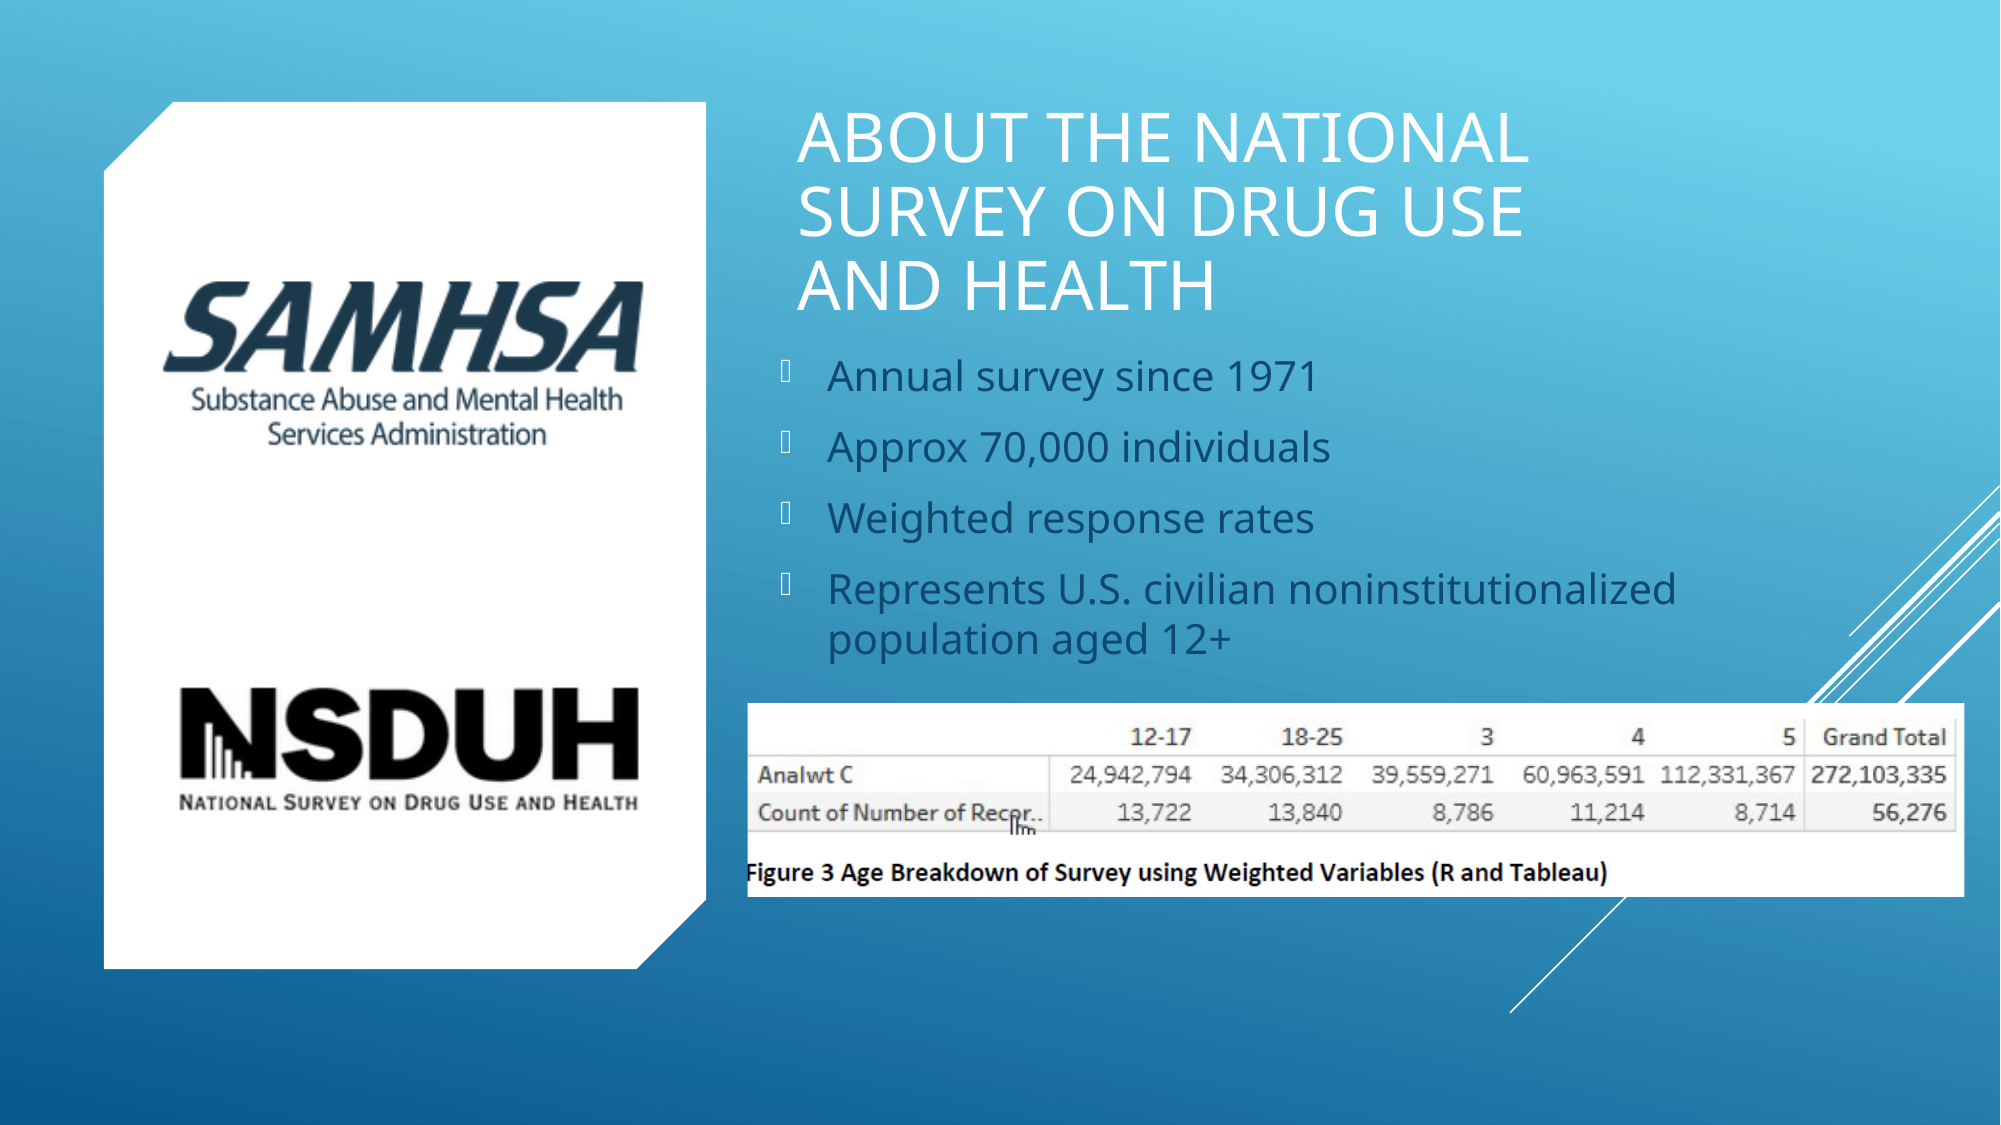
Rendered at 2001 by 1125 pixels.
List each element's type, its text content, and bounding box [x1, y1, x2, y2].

text_box [0, 0, 2000, 1125]
title About the National Survey on Drug Use and Health [782, 90, 1706, 209]
list Annual survey since 1971 Approx 70,000 individuals Weighted response rates Represents U.S. civilian noninstitutionalized population aged 12+ [765, 209, 1792, 703]
picture [156, 257, 653, 453]
picture [156, 661, 653, 839]
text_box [1510, 485, 2000, 1013]
text_box [102, 100, 708, 971]
picture [747, 703, 1965, 897]
